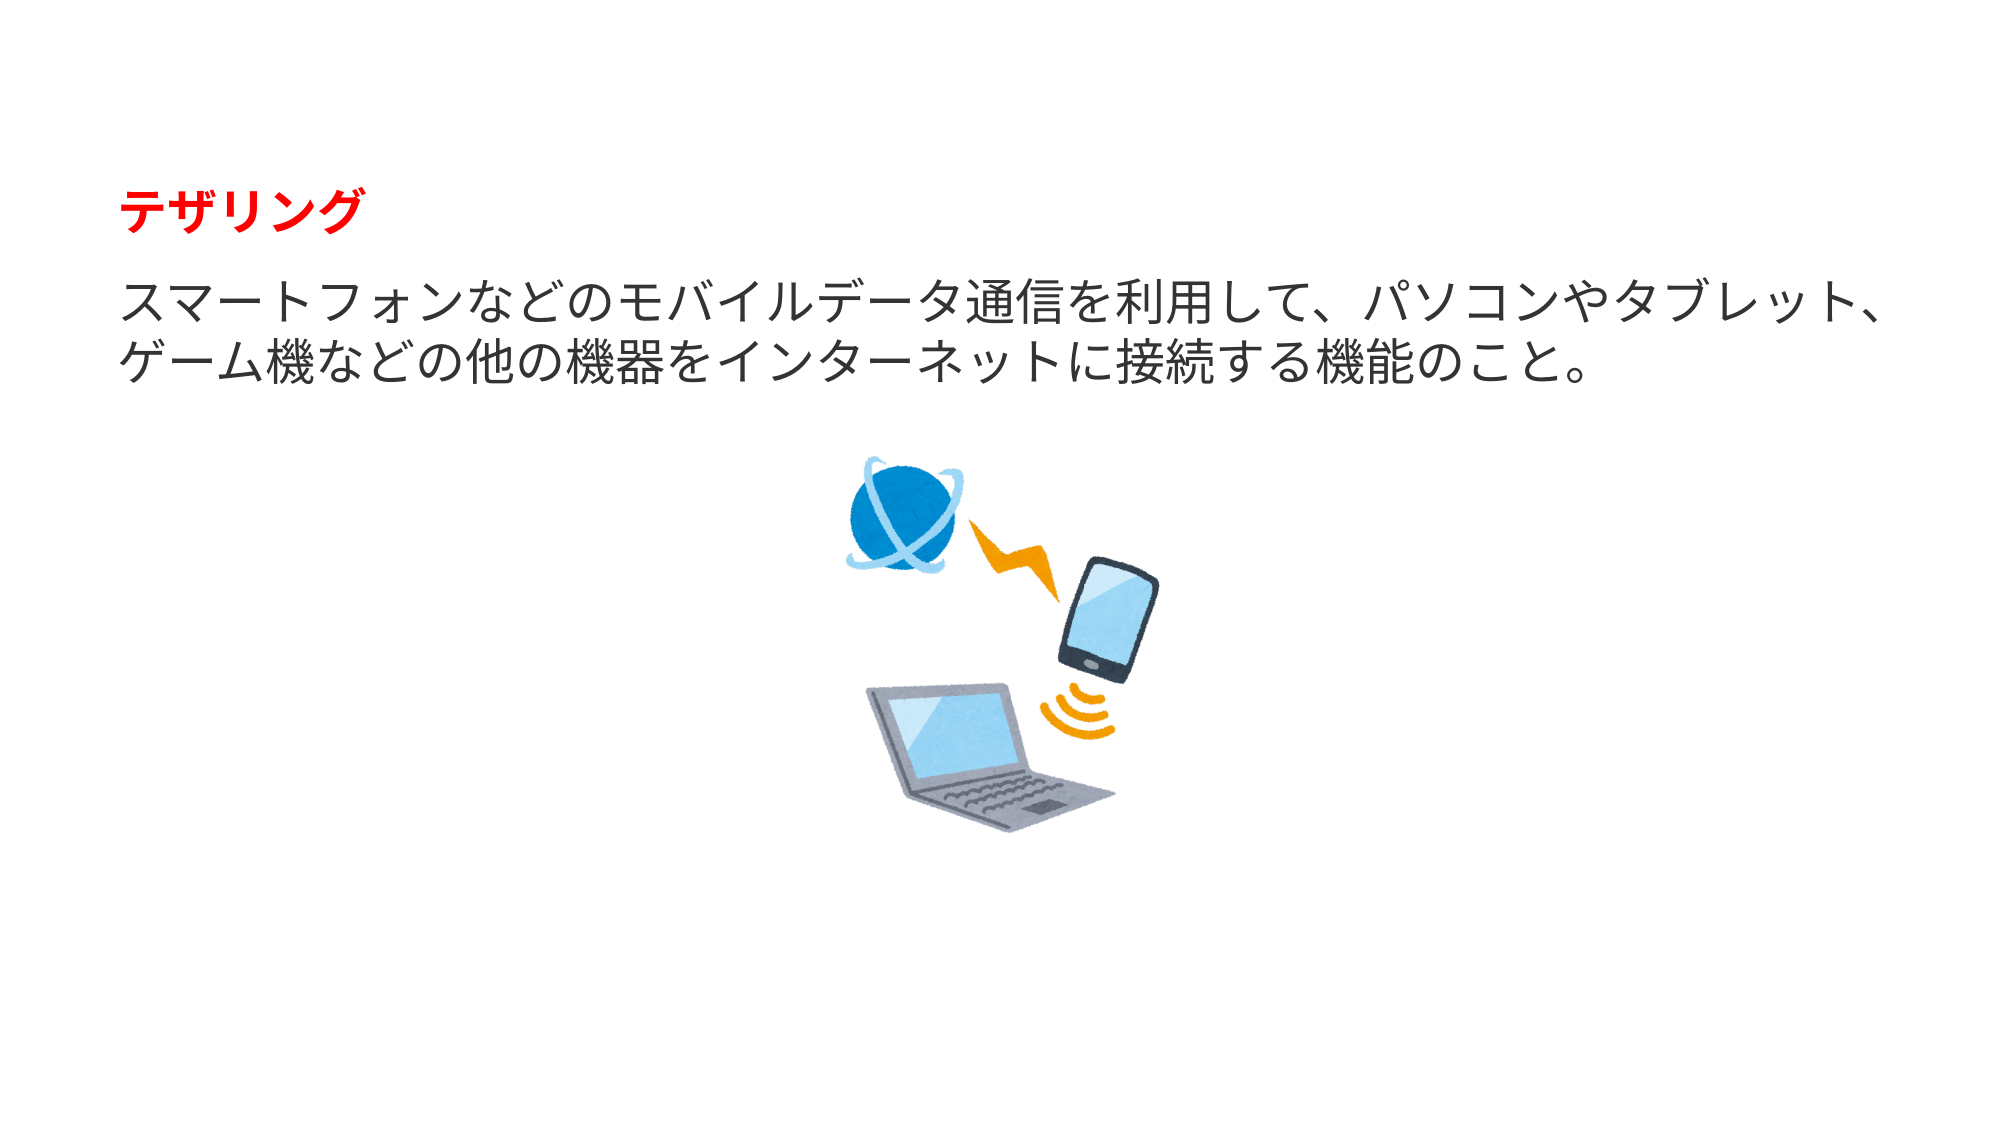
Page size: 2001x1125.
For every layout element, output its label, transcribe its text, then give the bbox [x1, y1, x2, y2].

text_box テザリング スマートフォンなどのモバイルデータ通信を利用して、パソコンやタブレット、ゲーム機などの他の機器をインターネットに接続する機能のこと。 [102, 172, 1898, 398]
picture [828, 448, 1172, 845]
